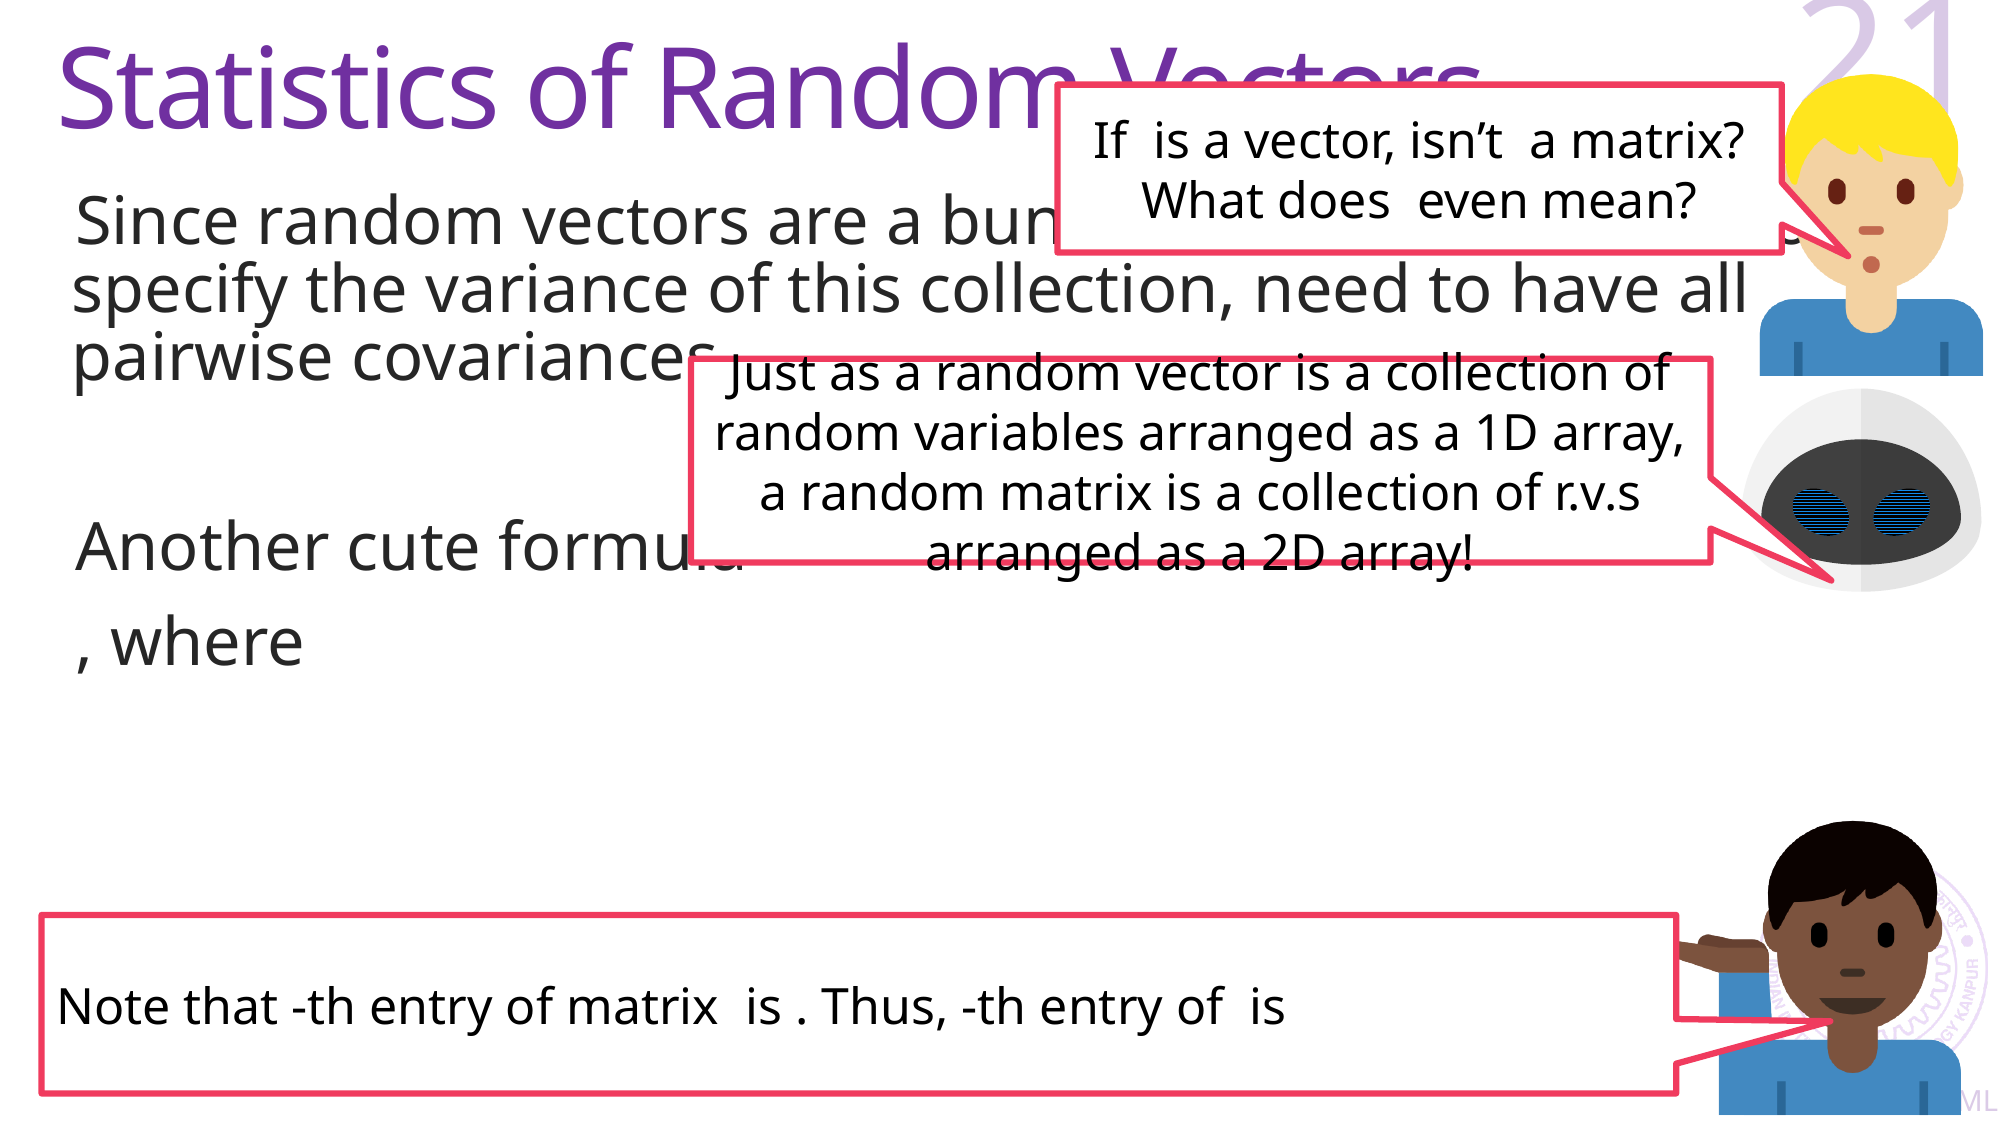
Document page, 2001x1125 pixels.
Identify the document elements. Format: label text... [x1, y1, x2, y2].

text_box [1740, 388, 1982, 592]
title Statistics of Random Vectors [41, 5, 1945, 183]
slide_number 21 [1520, 6, 2000, 81]
picture [1660, 816, 1962, 1119]
text_box Just as a random vector is a collection of random variables arranged as a 1D array, a random matrix is a collection of r.v.s arranged as a 2D array! [689, 357, 1740, 564]
picture [1720, 74, 2000, 376]
